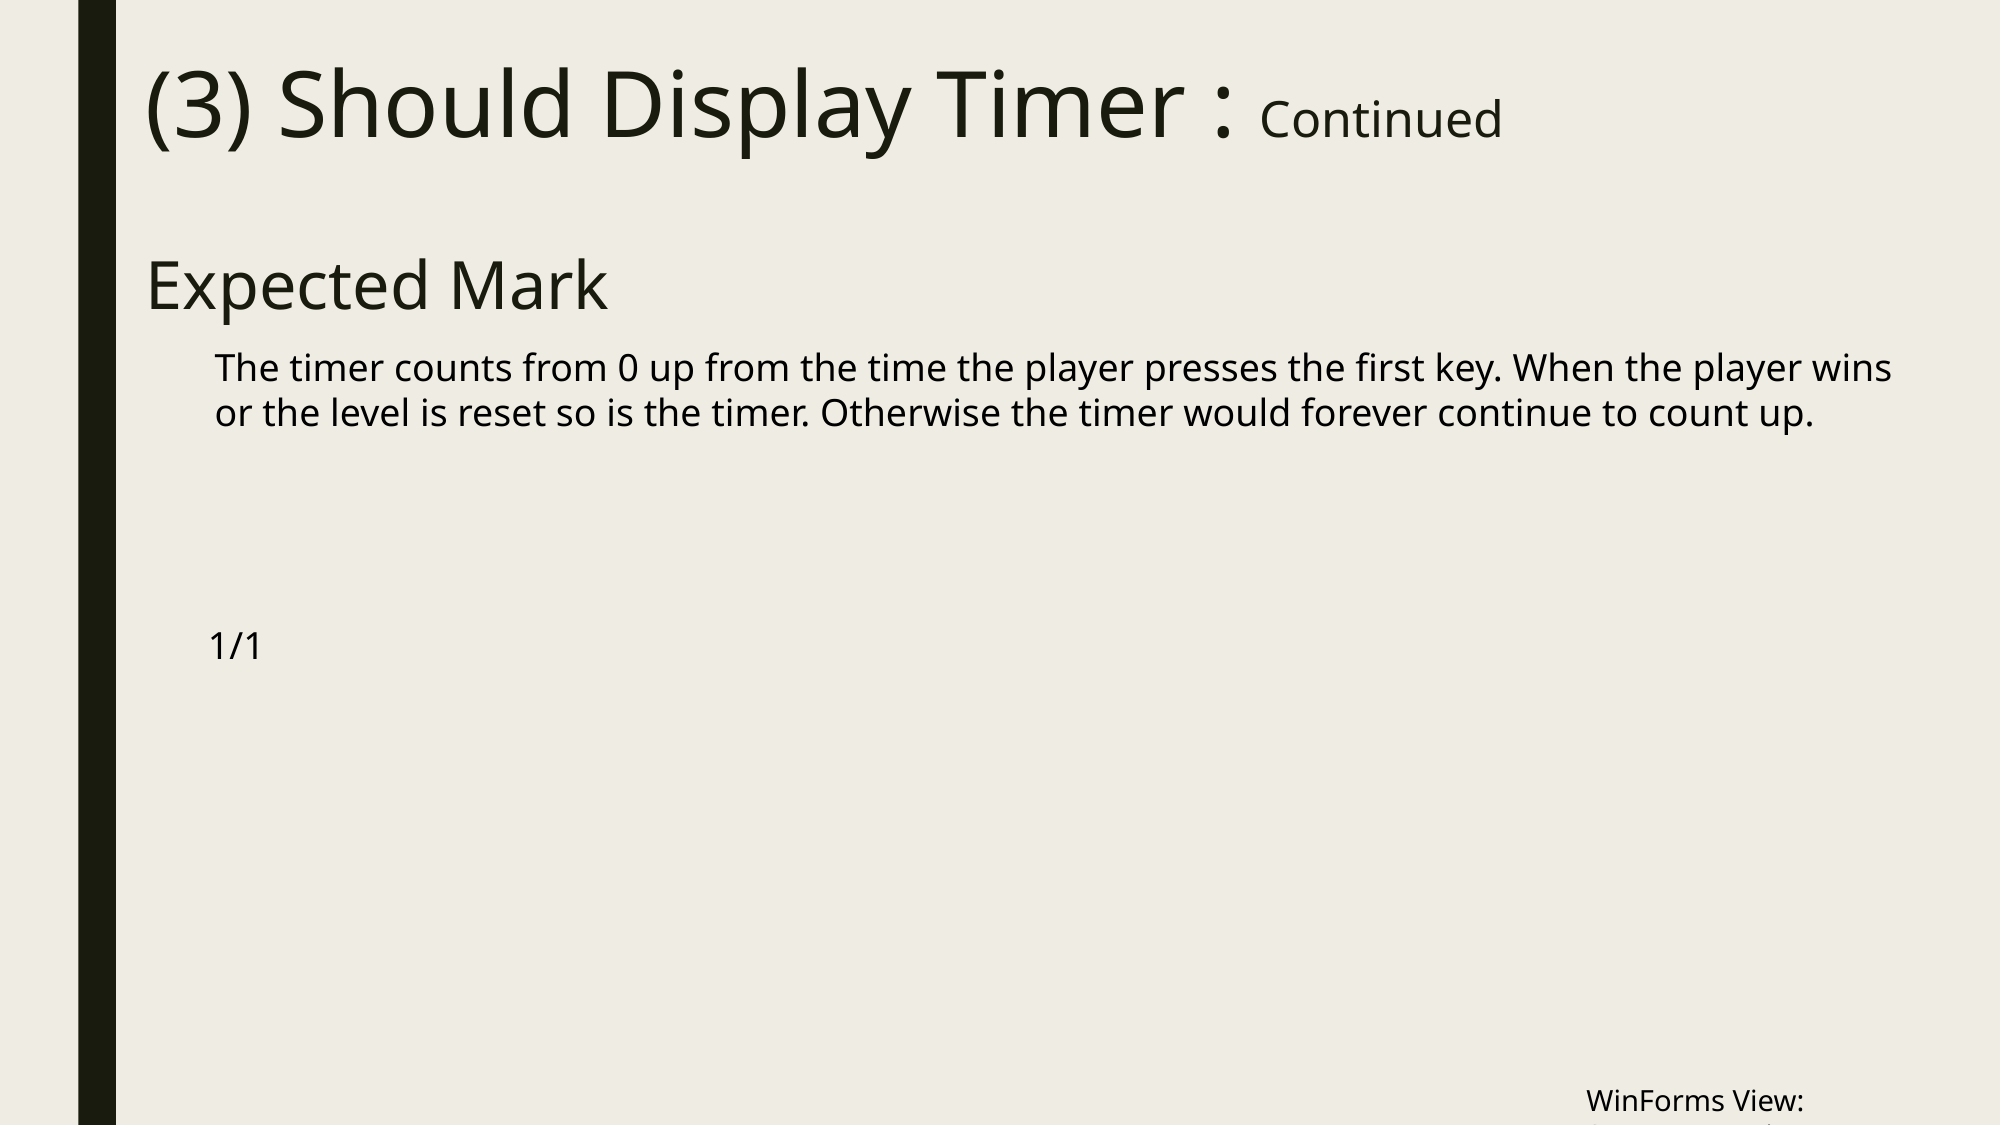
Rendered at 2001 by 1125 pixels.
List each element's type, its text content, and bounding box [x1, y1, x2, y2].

text_box Expected Mark [130, 244, 748, 368]
text_box WinForms View: System.Drawing [1571, 1074, 2000, 1125]
text_box 1/1 [193, 614, 1941, 675]
text_box The timer counts from 0 up from the time the player presses the first key. When the player wins or the level is reset so is the timer. Otherwise the timer would forever continue to count up. [199, 337, 1941, 442]
title (3) Should Display Timer : Continued [130, 51, 2000, 296]
